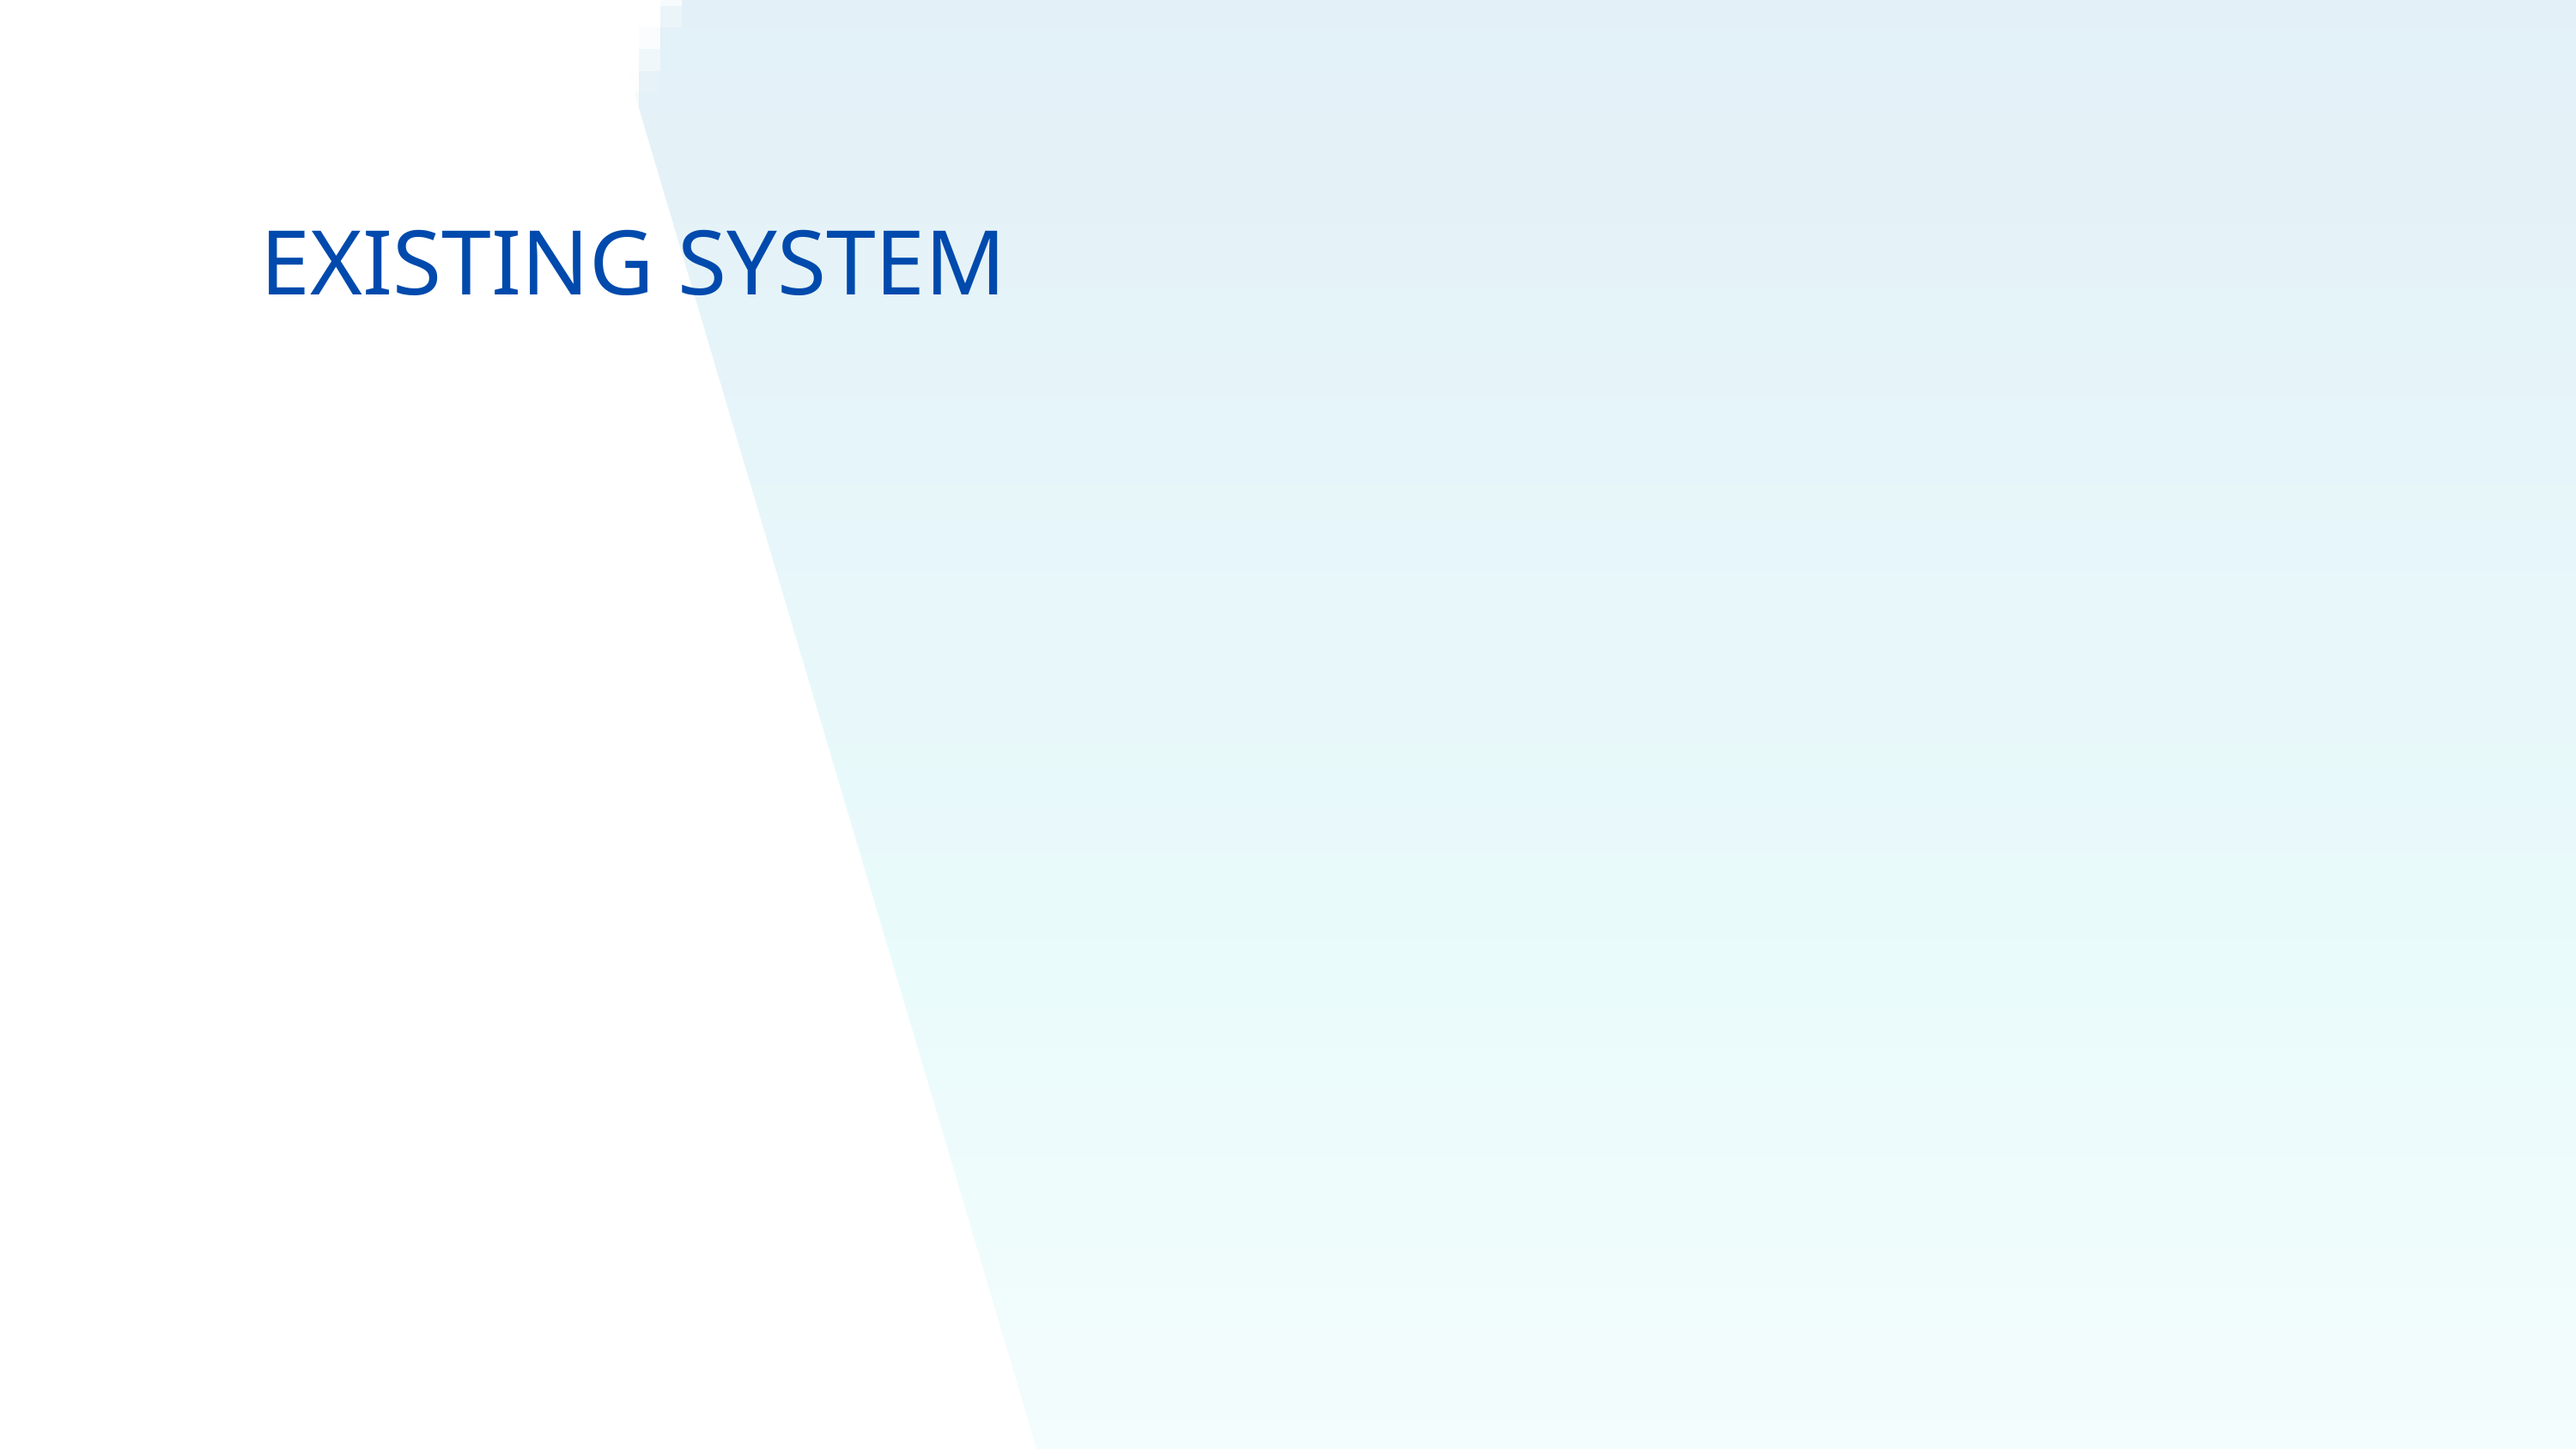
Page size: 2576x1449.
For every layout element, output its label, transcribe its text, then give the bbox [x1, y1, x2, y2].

text_box [606, 0, 2576, 1449]
text_box EXISTING SYSTEM [260, 223, 1109, 313]
